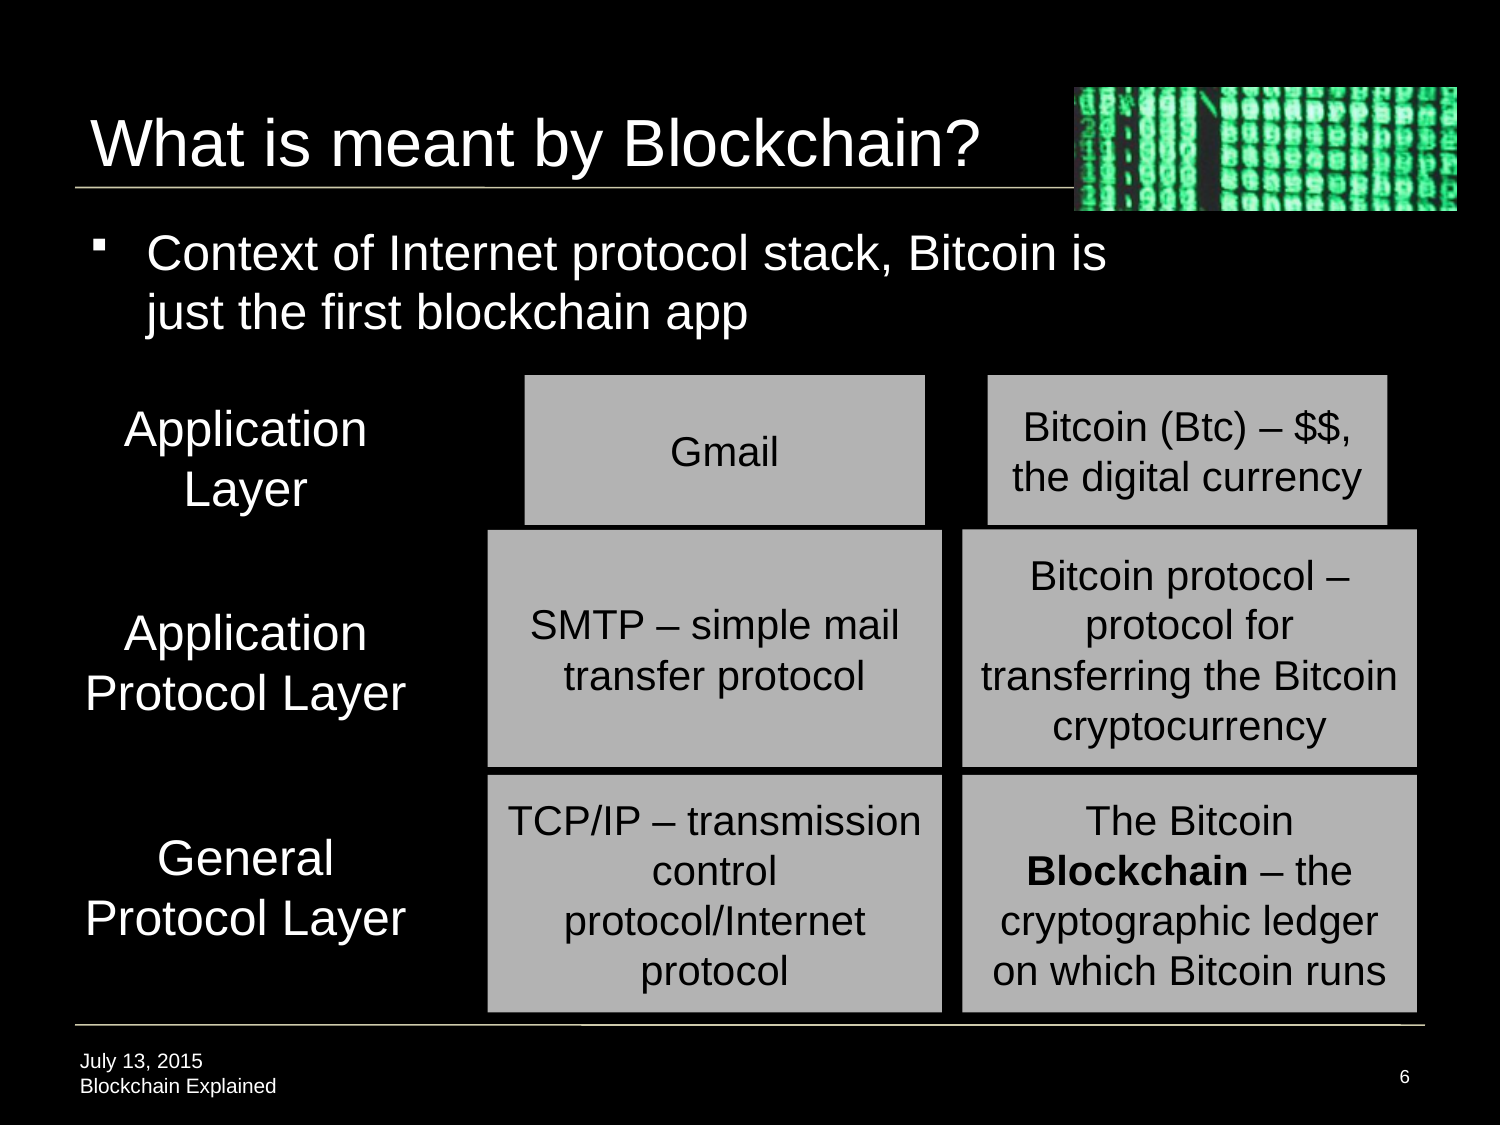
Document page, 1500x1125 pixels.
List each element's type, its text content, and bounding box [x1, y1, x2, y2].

list Bitcoin protocol – protocol for transferring the Bitcoin cryptocurrency [962, 529, 1417, 767]
text_box Context of Internet protocol stack, Bitcoin is just the first blockchain app [74, 212, 1138, 993]
list Bitcoin (Btc) – $$, the digital currency [987, 375, 1388, 525]
slide_number 5 [862, 1037, 1425, 1103]
text_box Application Layer [75, 388, 416, 524]
list Gmail [524, 375, 925, 525]
text_box Application Protocol Layer [16, 593, 475, 728]
list TCP/IP – transmission control protocol/Internet protocol [487, 774, 942, 1013]
picture [1074, 87, 1457, 212]
text_box General Protocol Layer [55, 818, 436, 954]
list SMTP – simple mail transfer protocol [487, 529, 942, 767]
title What is meant by Blockchain? [75, 45, 1425, 188]
list The Bitcoin Blockchain – the cryptographic ledger on which Bitcoin runs [962, 774, 1417, 1013]
